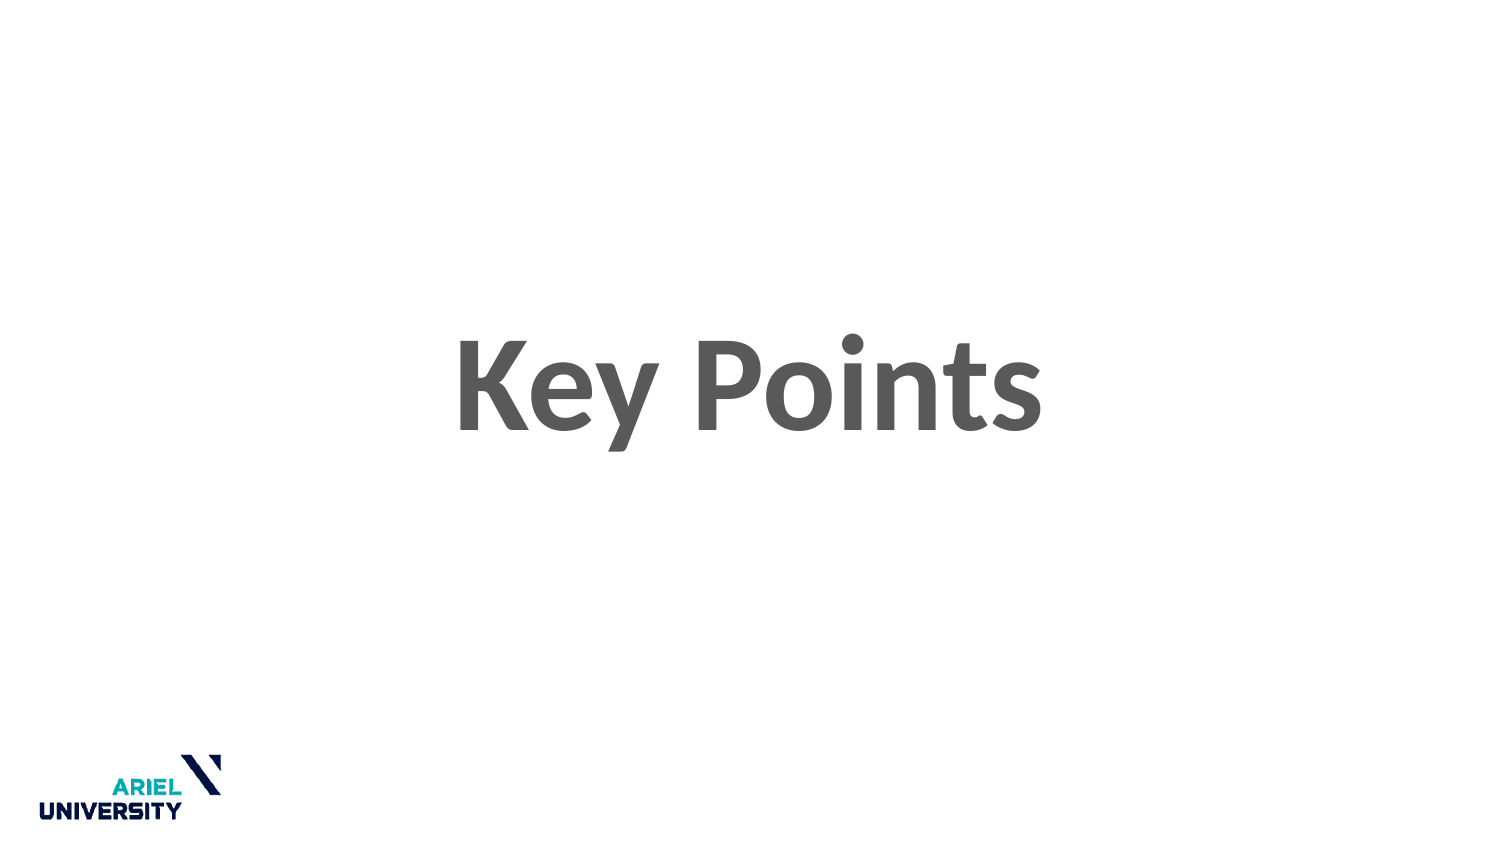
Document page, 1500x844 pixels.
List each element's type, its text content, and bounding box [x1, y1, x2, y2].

picture [14, 743, 246, 830]
title Key Points [51, 206, 1449, 544]
